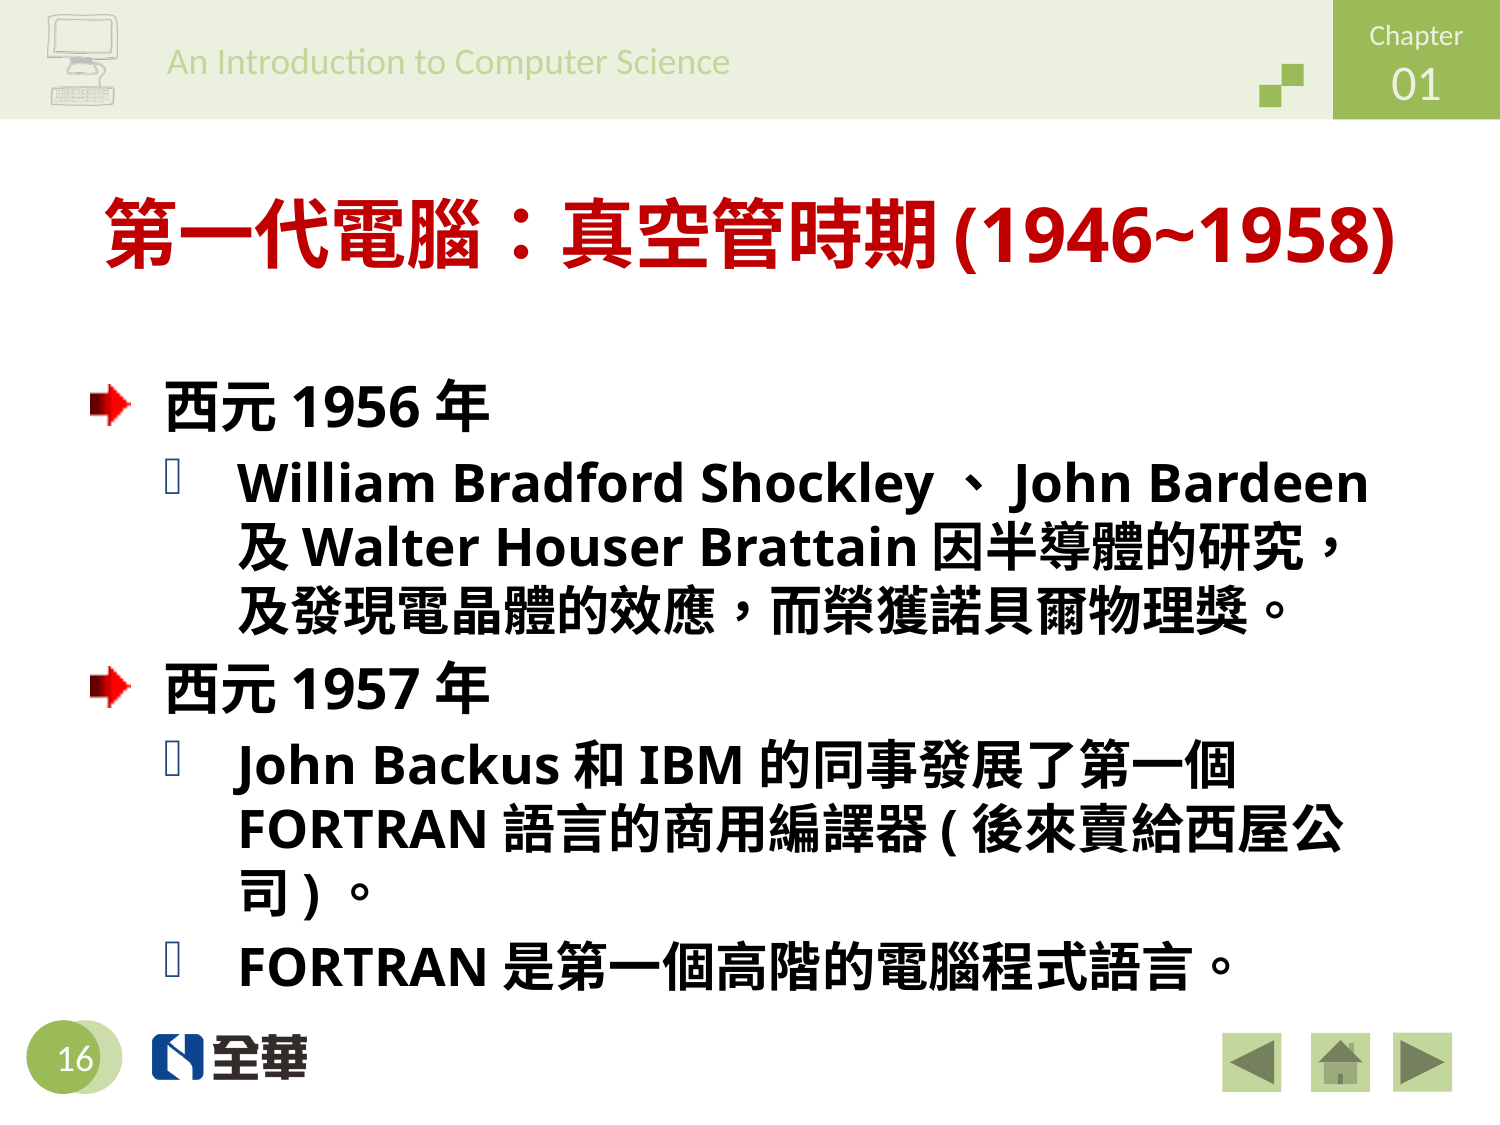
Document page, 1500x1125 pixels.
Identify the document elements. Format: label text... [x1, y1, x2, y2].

title 第一代電腦：真空管時期(1946~1958) [75, 138, 1425, 327]
list 西元1956年 William Bradford Shockley、John Bardeen及Walter Houser Brattain因半導體的研究，及發現電晶體的效應，而榮獲諾貝爾物理獎。 西元1957年 John Backus和IBM的同事發展了第一個FORTRAN語言的商用編譯器(後來賣給西屋公司)。 FORTRAN是第一個高階的電腦程式語言。 [75, 363, 1425, 1005]
picture [90, 384, 131, 426]
picture [47, 14, 118, 106]
picture [90, 666, 131, 708]
picture [152, 1034, 307, 1080]
